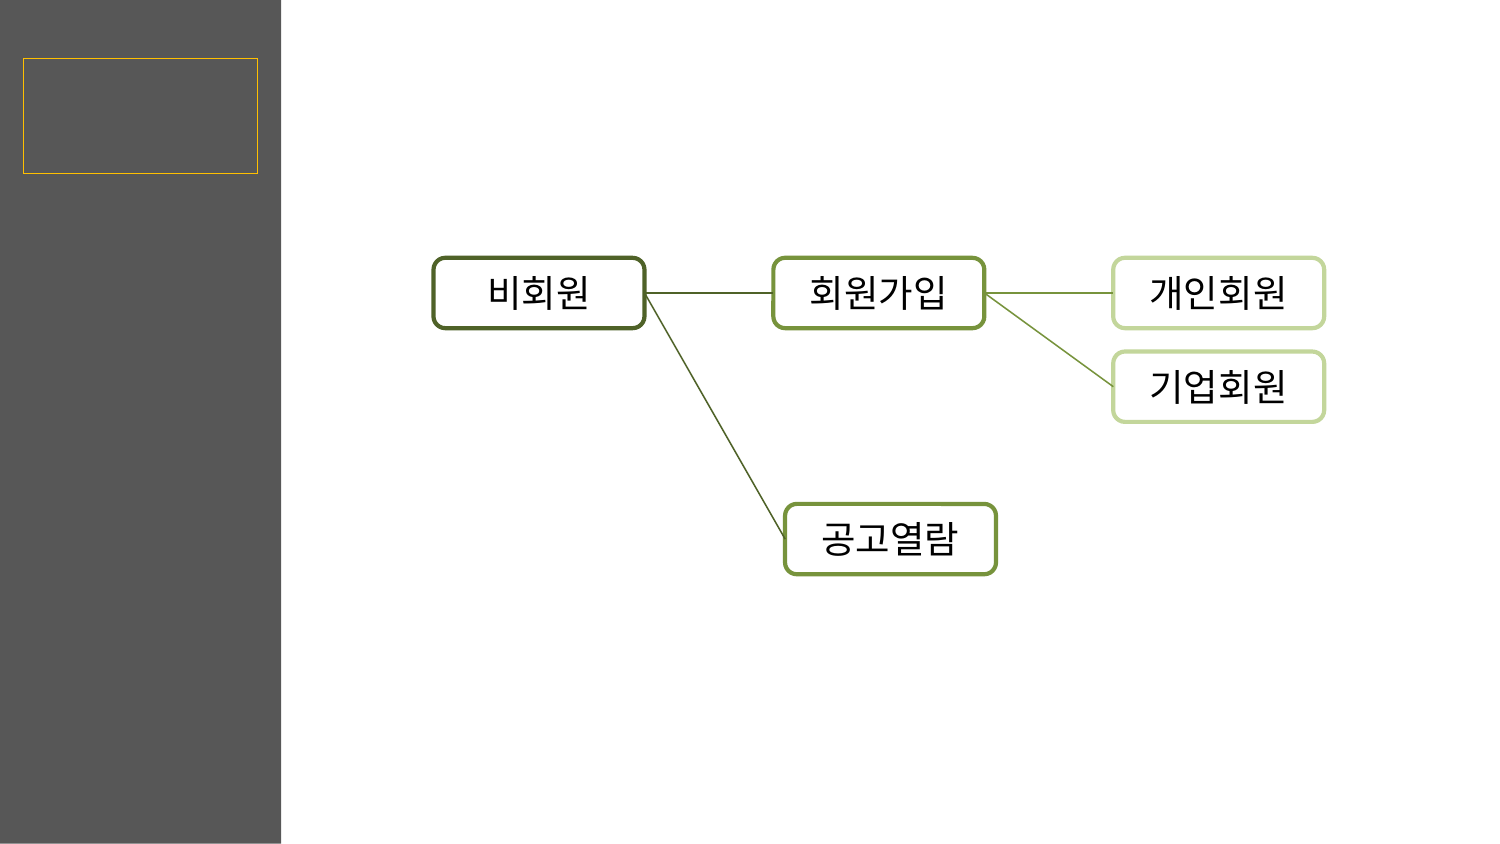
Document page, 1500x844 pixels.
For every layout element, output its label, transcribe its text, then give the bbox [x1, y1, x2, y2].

text_box 기업회원 [1111, 349, 1327, 424]
text_box [0, 0, 283, 844]
text_box 비회원 [431, 255, 647, 331]
text_box 회원가입 [771, 255, 987, 331]
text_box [591, 345, 839, 487]
text_box 공고열람 [782, 501, 999, 577]
text_box 4-4 사이트맵 [23, 58, 258, 174]
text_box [984, 292, 1114, 387]
text_box 개인회원 [1111, 255, 1327, 331]
